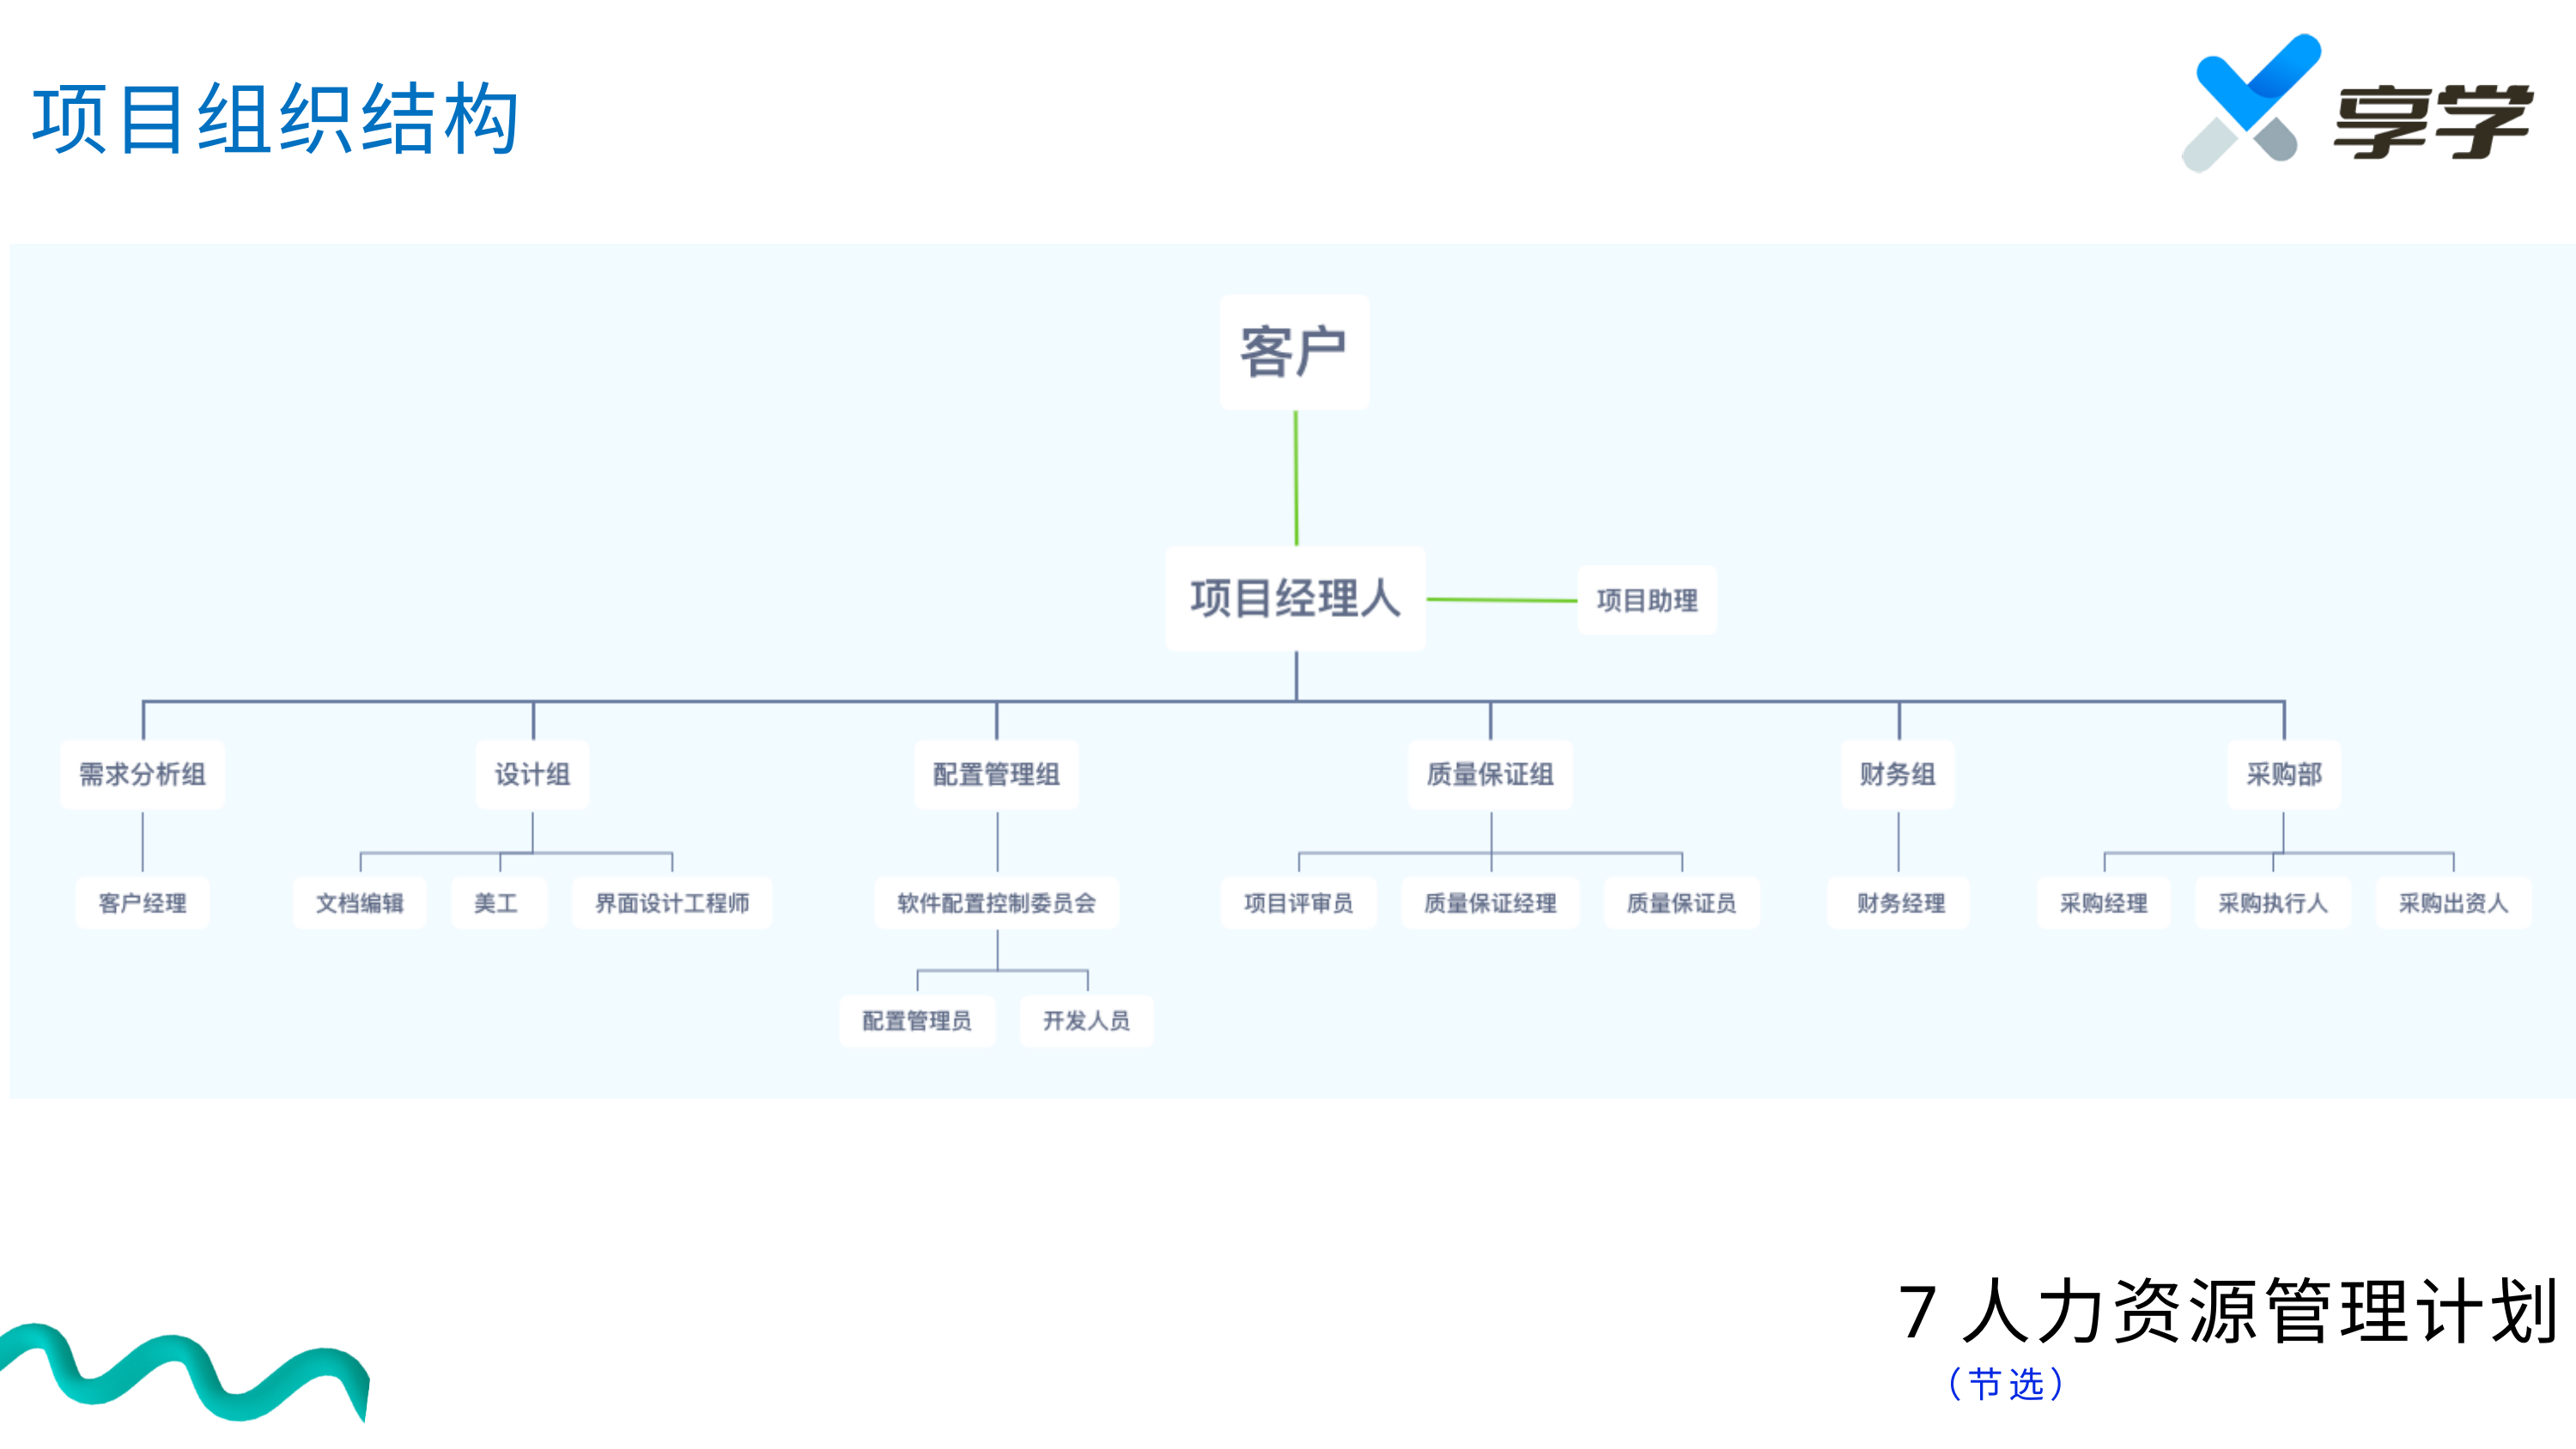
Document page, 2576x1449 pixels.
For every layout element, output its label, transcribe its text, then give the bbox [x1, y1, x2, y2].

picture [0, 1150, 392, 1449]
picture [9, 244, 2576, 1099]
text_box 项目组织结构 [28, 40, 1005, 164]
picture [2142, 0, 2576, 228]
text_box 7人力资源管理计划 （节选） [1896, 1237, 2576, 1405]
